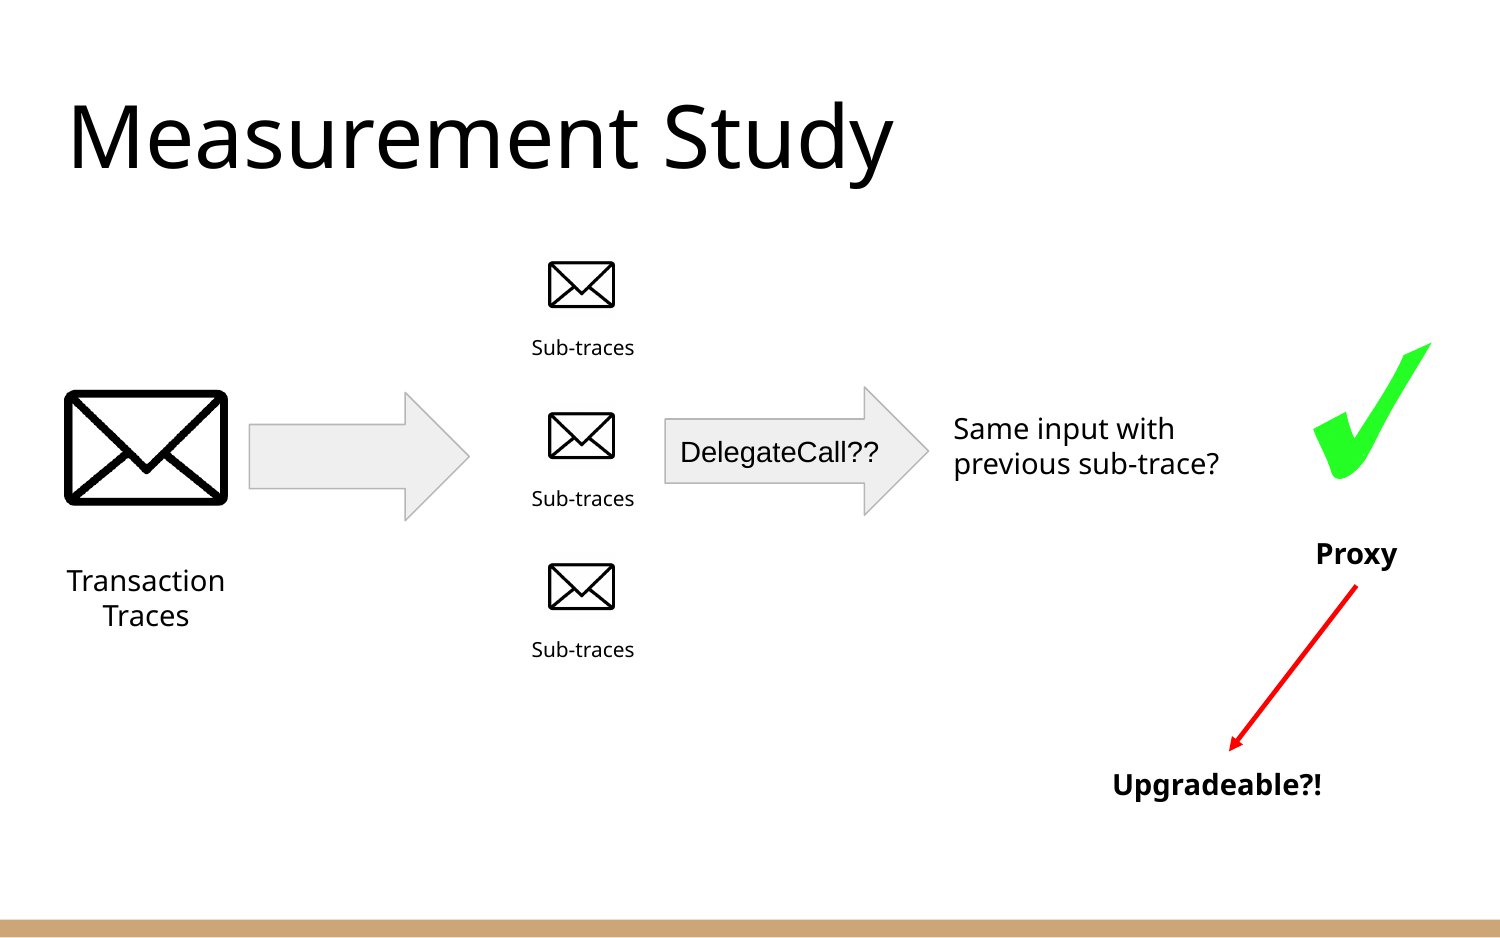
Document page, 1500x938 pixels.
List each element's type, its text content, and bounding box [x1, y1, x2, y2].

text_box Transaction Traces [40, 547, 252, 648]
text_box Proxy [1297, 520, 1416, 586]
picture [548, 251, 615, 318]
text_box Sub-traces [501, 472, 666, 523]
picture [548, 402, 615, 469]
picture [548, 553, 615, 620]
title Measurement Study [51, 49, 1449, 202]
picture [1312, 342, 1432, 480]
text_box Sub-traces [501, 321, 666, 372]
text_box Sub-traces [501, 623, 666, 674]
text_box Same input with previous sub-trace? [938, 394, 1266, 495]
text_box DelegateCall?? [665, 386, 929, 516]
text_box [249, 392, 470, 521]
text_box Upgradeable?! [1097, 751, 1361, 817]
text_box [1228, 586, 1357, 752]
picture [63, 365, 229, 530]
